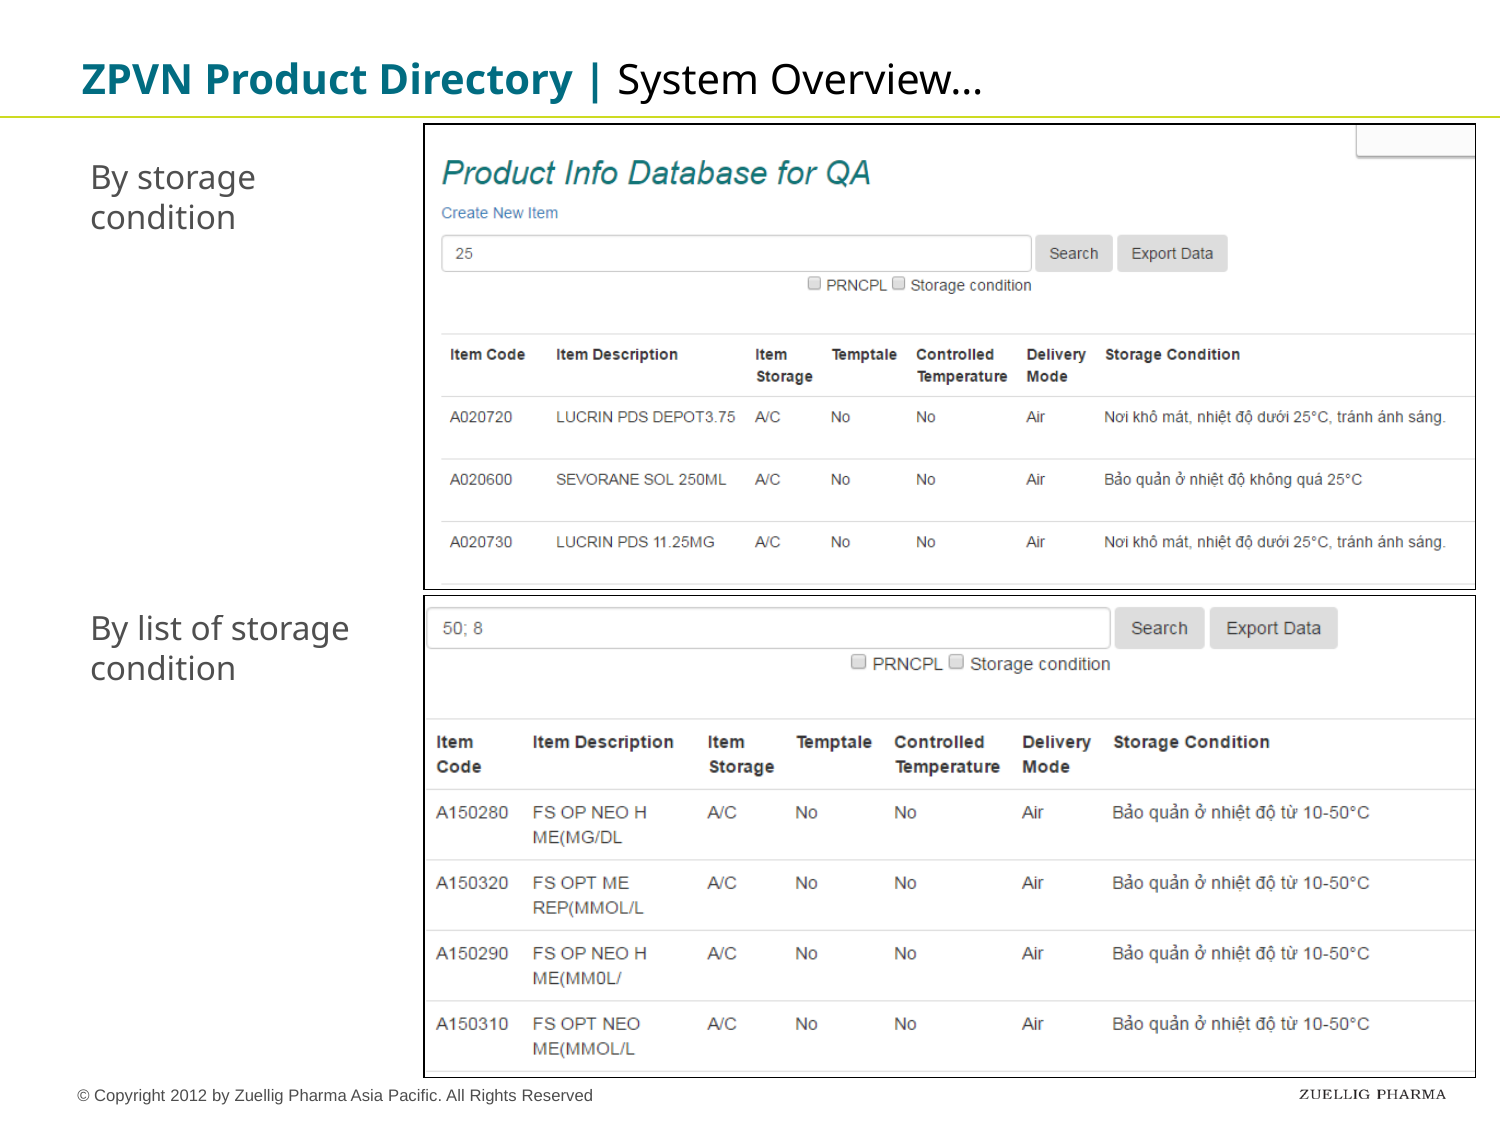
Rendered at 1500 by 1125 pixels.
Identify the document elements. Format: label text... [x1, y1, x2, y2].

picture [1299, 1078, 1446, 1099]
list By storage condition [75, 148, 379, 275]
picture [424, 596, 1476, 1077]
text_box By list of storage condition [75, 599, 420, 750]
picture [424, 124, 1476, 589]
text_box ZPVN Product Directory | System Overview… [67, 45, 1438, 116]
